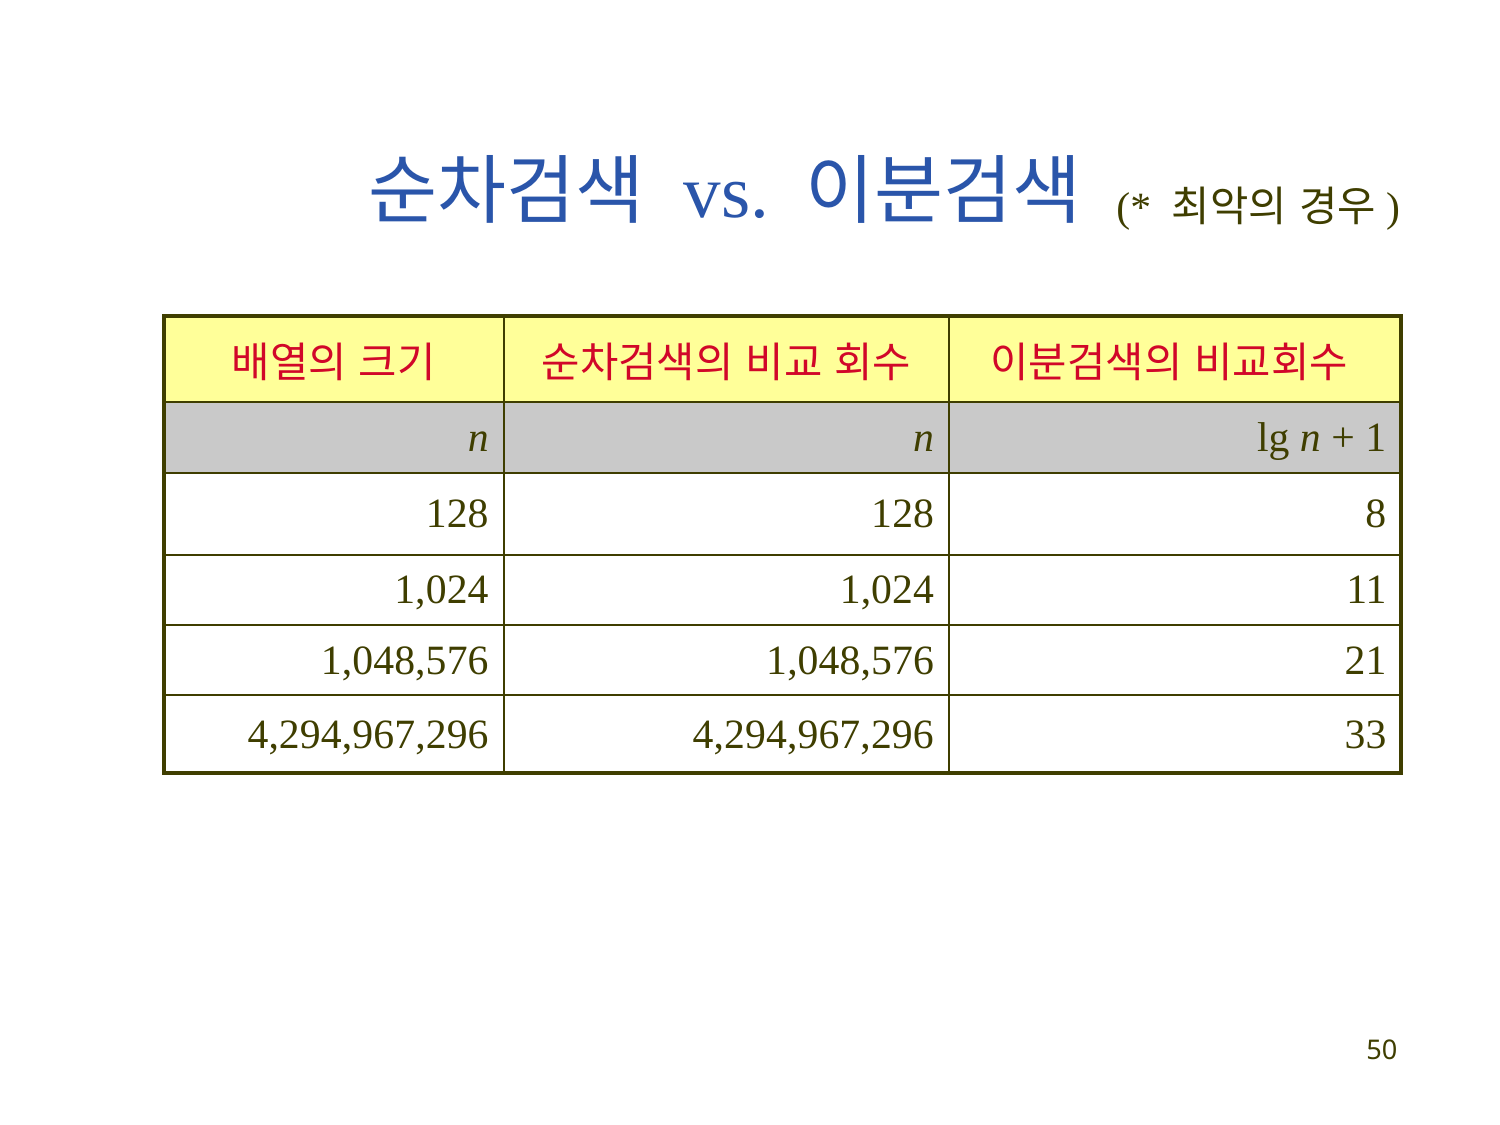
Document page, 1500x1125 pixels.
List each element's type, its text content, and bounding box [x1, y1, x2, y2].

table_cell 1,048,576 [505, 626, 948, 694]
table_cell 4,294,967,296 [166, 696, 503, 771]
table_cell 1,024 [505, 556, 948, 624]
table_cell 1,024 [166, 556, 503, 624]
table_cell 11 [950, 556, 1399, 624]
table_header 이분검색의 비교회수 [950, 318, 1399, 401]
table_header 순차검색의 비교 회수 [505, 318, 948, 401]
table_cell 21 [950, 626, 1399, 694]
table_cell 8 [950, 474, 1399, 554]
table_cell 33 [950, 696, 1399, 771]
slide_number 50 [1099, 1024, 1413, 1101]
table_cell 128 [505, 474, 948, 554]
table_cell n [166, 403, 503, 472]
table_cell lg n + 1 [950, 403, 1399, 472]
table_cell 1,048,576 [166, 626, 503, 694]
table_cell n [505, 403, 948, 472]
table_header 배열의 크기 [166, 318, 503, 401]
table_cell 4,294,967,296 [505, 696, 948, 771]
title 순차검색 vs. 이분검색 [175, 93, 1276, 282]
text_box (* 최악의 경우) [1101, 172, 1415, 238]
table_cell 128 [166, 474, 503, 554]
